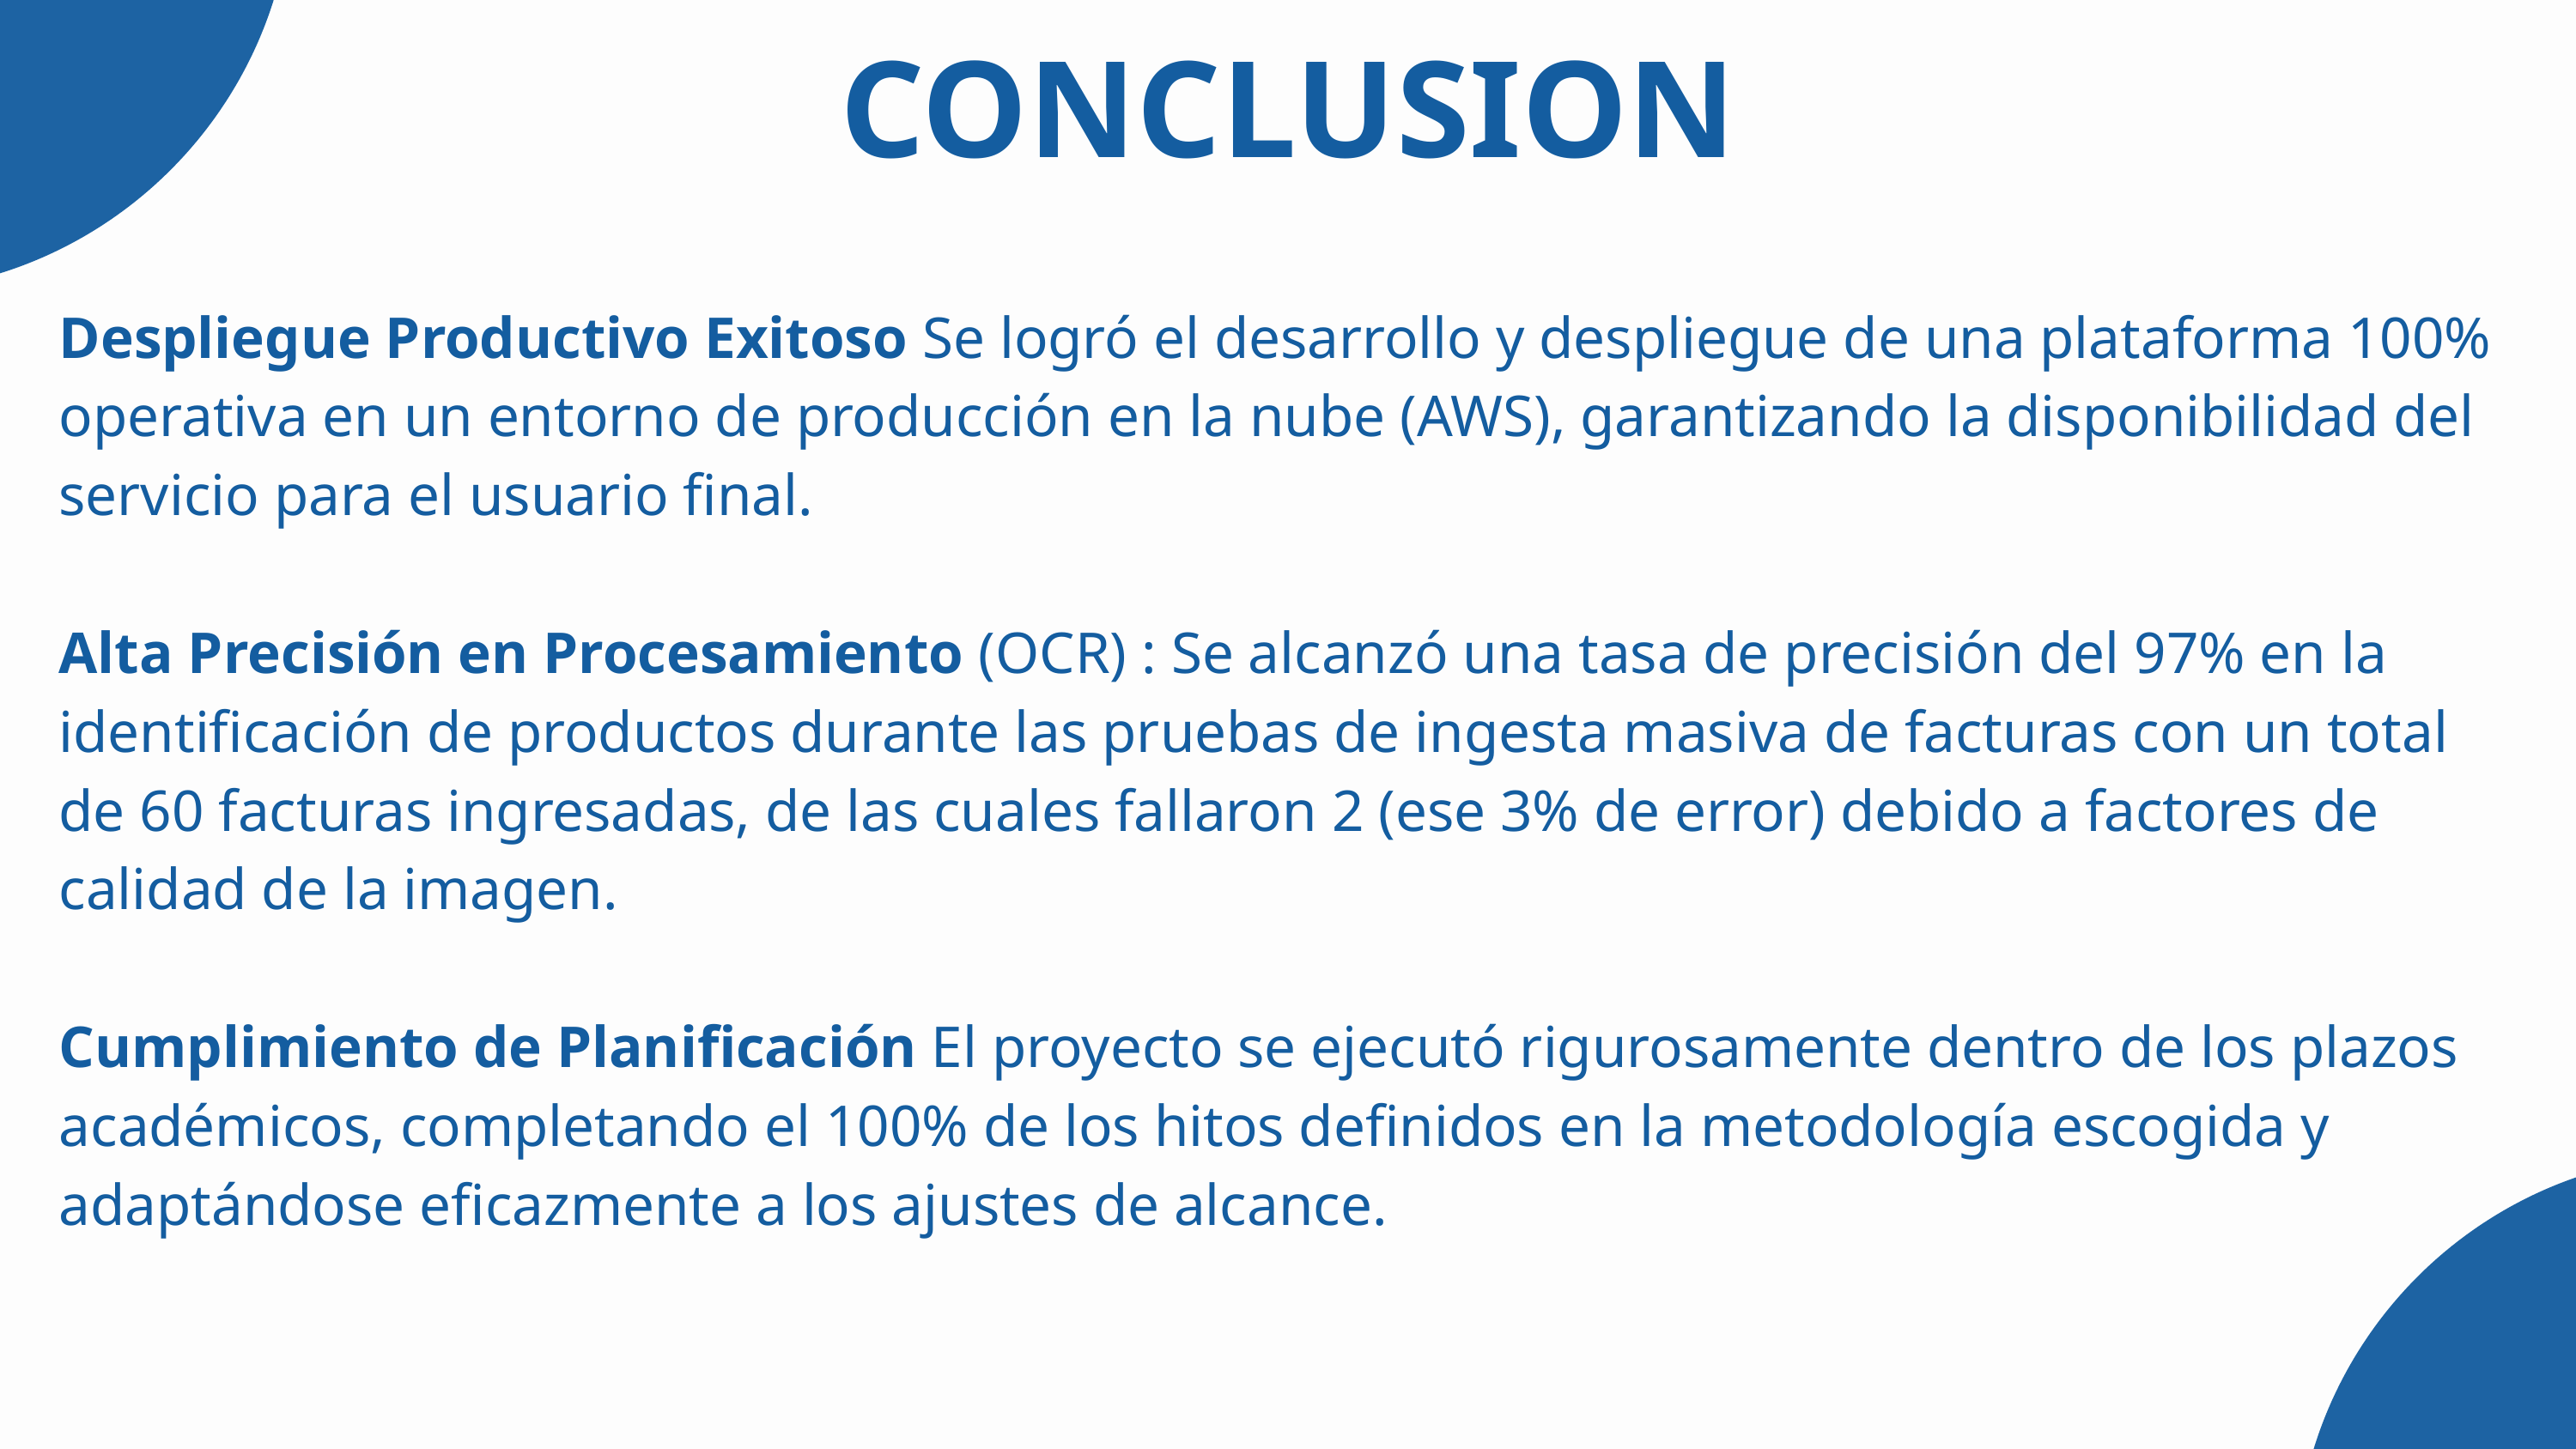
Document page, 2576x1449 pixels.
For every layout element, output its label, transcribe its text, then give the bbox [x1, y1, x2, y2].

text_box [2294, 1154, 2576, 1449]
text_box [0, 0, 294, 293]
text_box CONCLUSION [795, 0, 1781, 132]
text_box Despliegue Productivo Exitoso Se logró el desarrollo y despliegue de una plataforma 100% operativa en un entorno de producción en la nube (AWS), garantizando la disponibilidad del servicio para el usuario final. Alta Precisión en Procesamiento (OCR) : Se alcanzó una tasa de precisión del 97% en la identificación de productos durante las pruebas de ingesta masiva de facturas con un total de 60 facturas ingresadas, de las cuales fallaron 2 (ese 3% de error) debido a factores de calidad de la imagen. Cumplimiento de Planificación El proyecto se ejecutó rigurosamente dentro de los plazos académicos, completando el 100% de los hitos definidos en la metodología escogida y adaptándose eficazmente a los ajustes de alcance. [58, 132, 2518, 1316]
